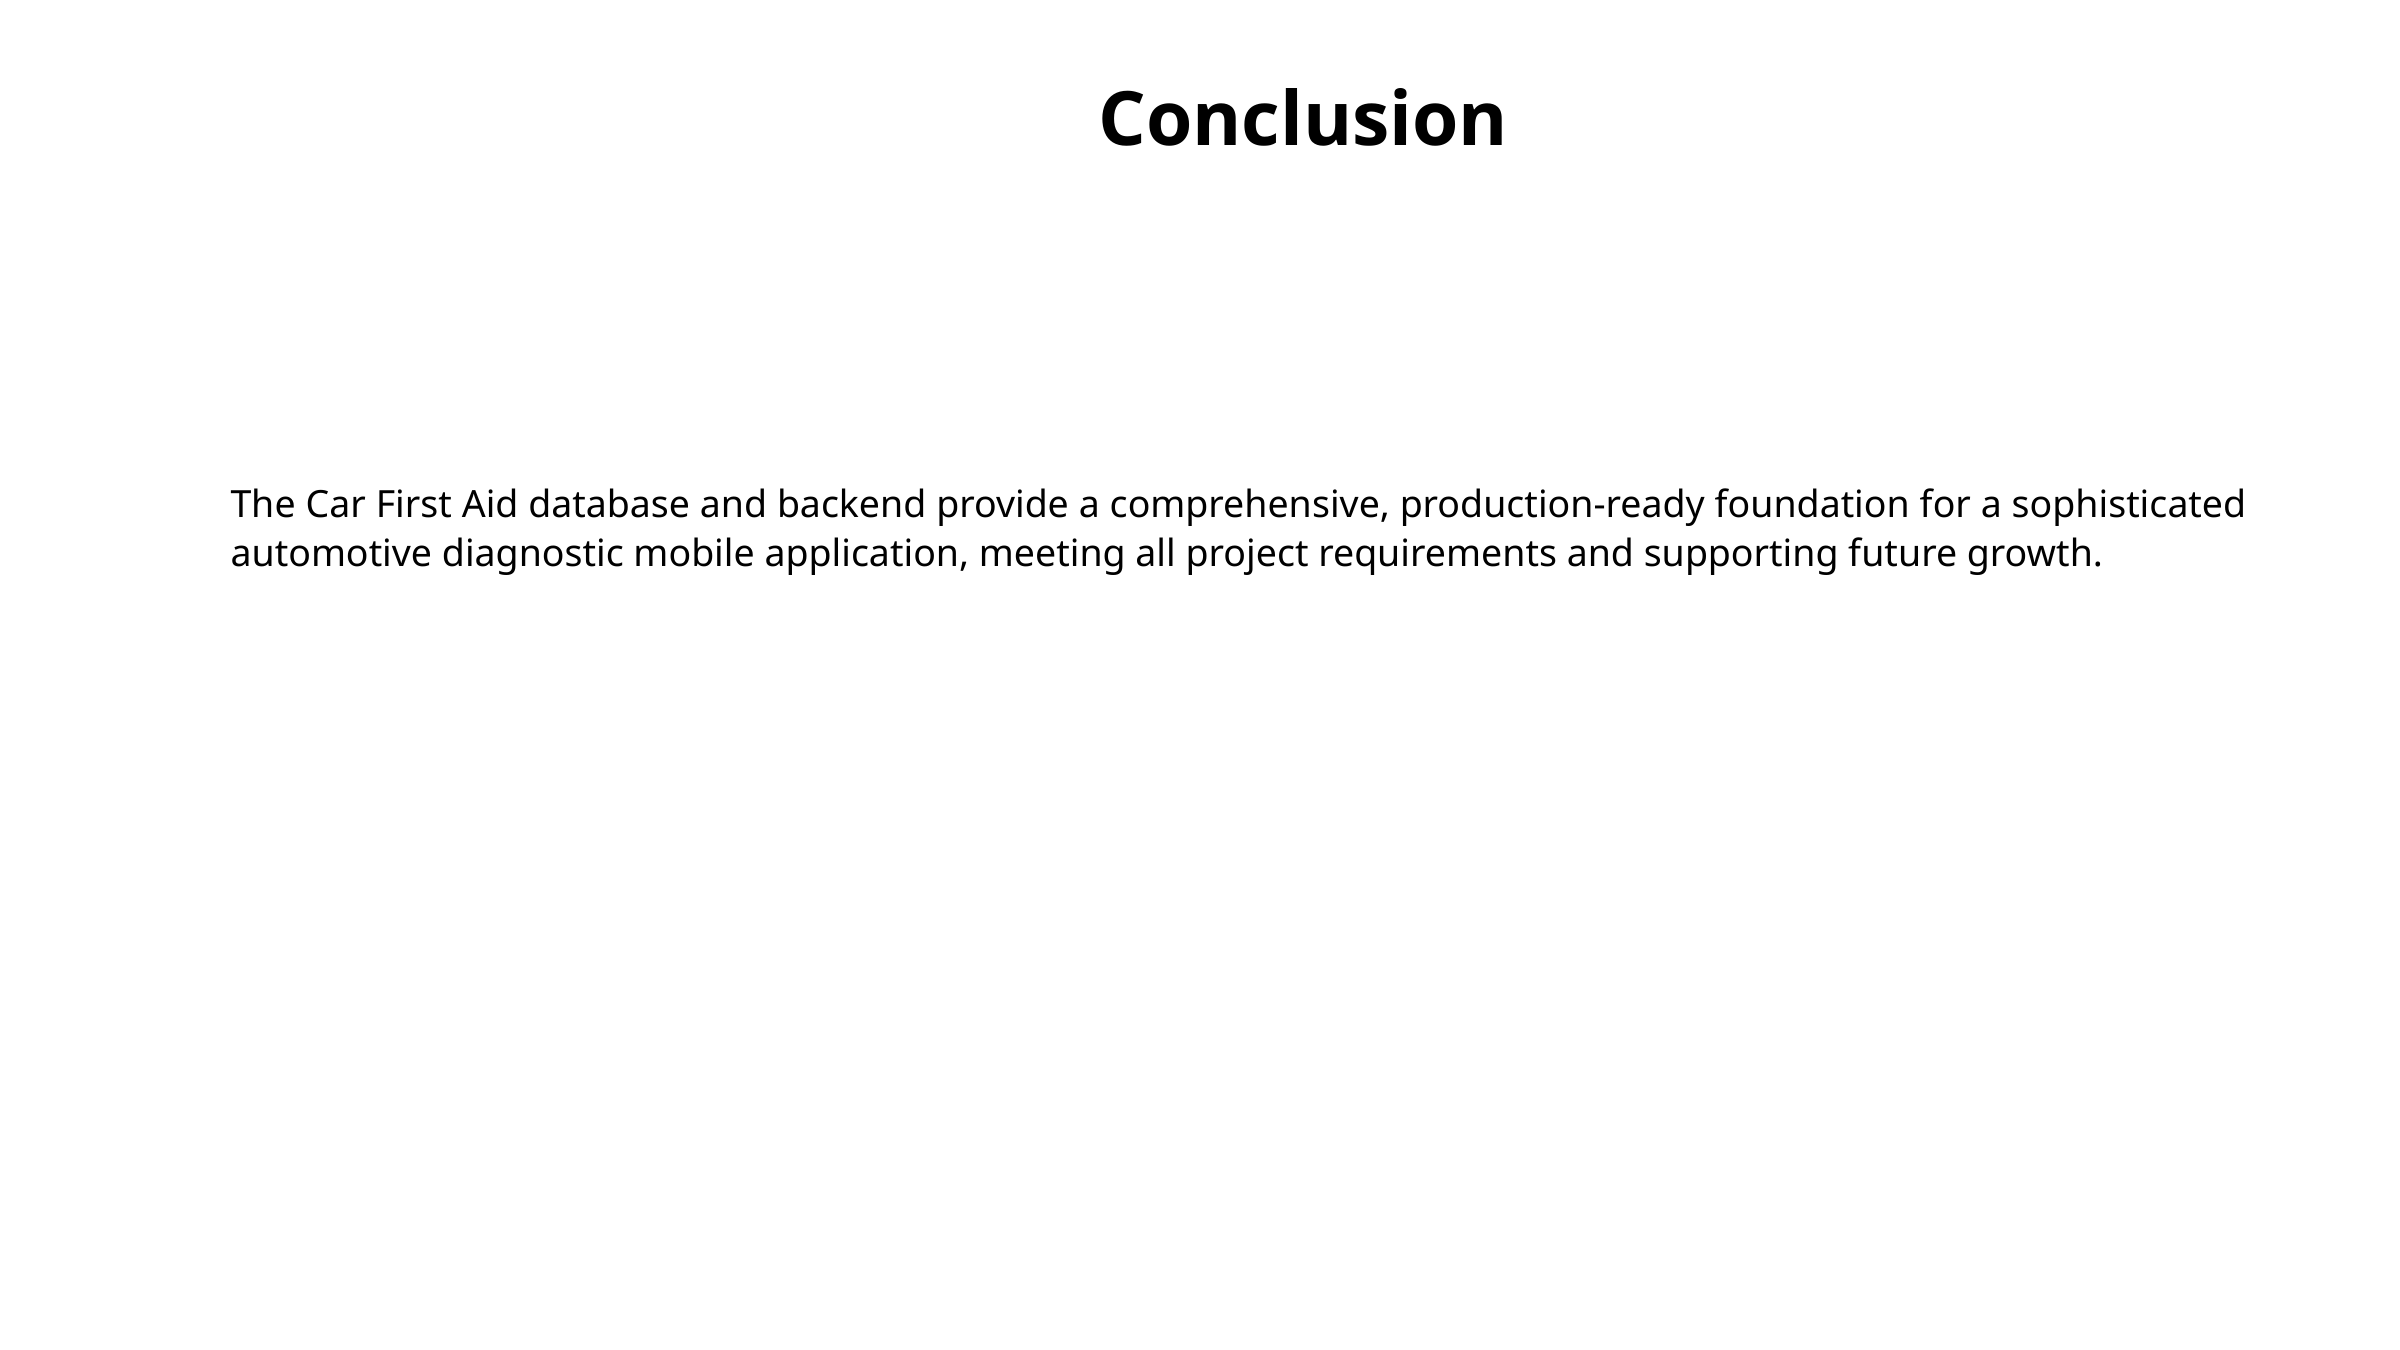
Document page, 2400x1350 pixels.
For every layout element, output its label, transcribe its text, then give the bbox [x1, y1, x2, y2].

text_box Conclusion [1064, 57, 1555, 168]
text_box The Car First Aid database and backend provide a comprehensive, production-ready foundation for a sophisticated automotive diagnostic mobile application, meeting all project requirements and supporting future growth. [215, 469, 2263, 582]
